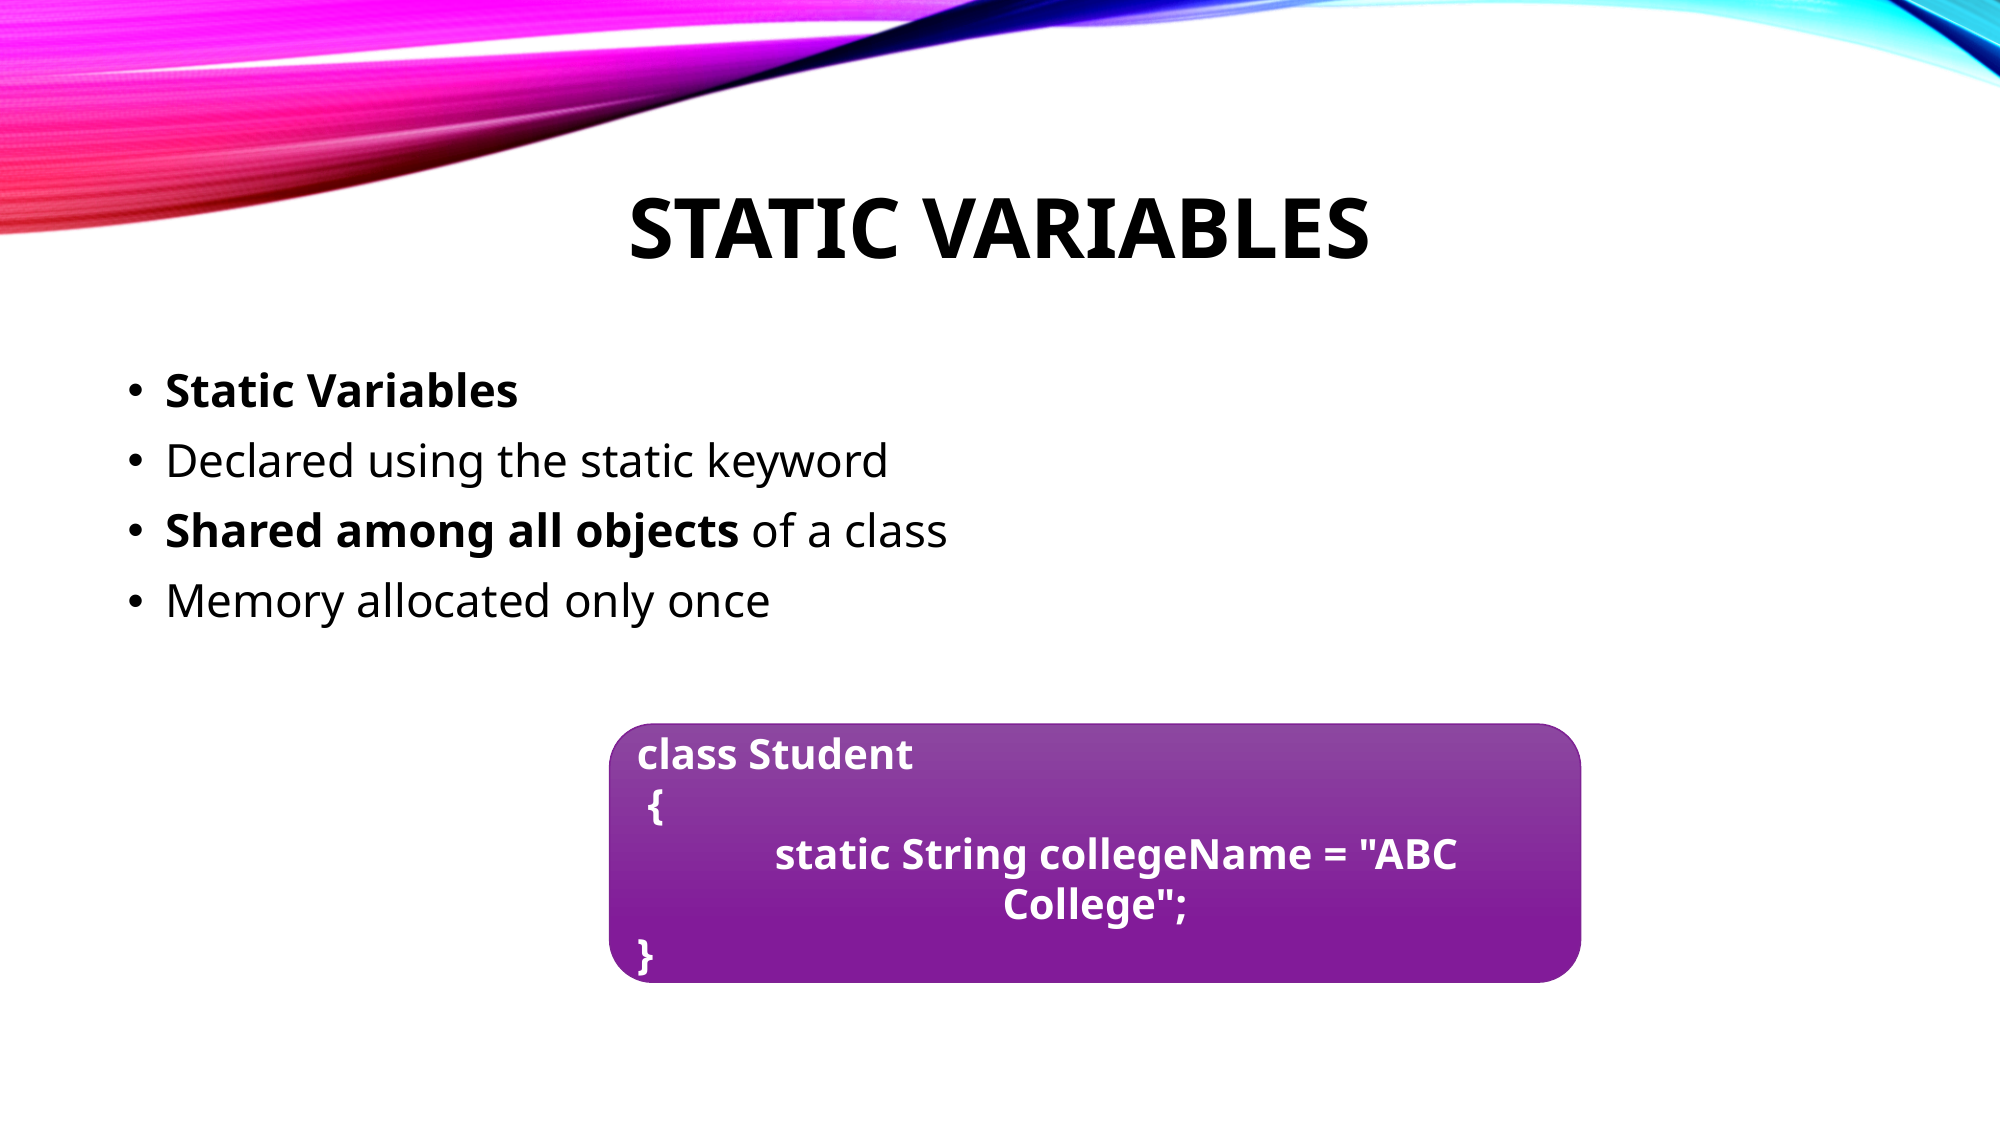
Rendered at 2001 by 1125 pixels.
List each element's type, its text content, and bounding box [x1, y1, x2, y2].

text_box class Student { static String collegeName = "ABC College"; } [608, 723, 1582, 983]
picture [0, 0, 2000, 237]
picture [1890, 0, 2000, 75]
picture [1910, 0, 2000, 45]
title Static Variables [112, 125, 1888, 338]
list Static Variables Declared using the static keyword Shared among all objects of a class Memory allocated only once [112, 360, 1888, 1021]
